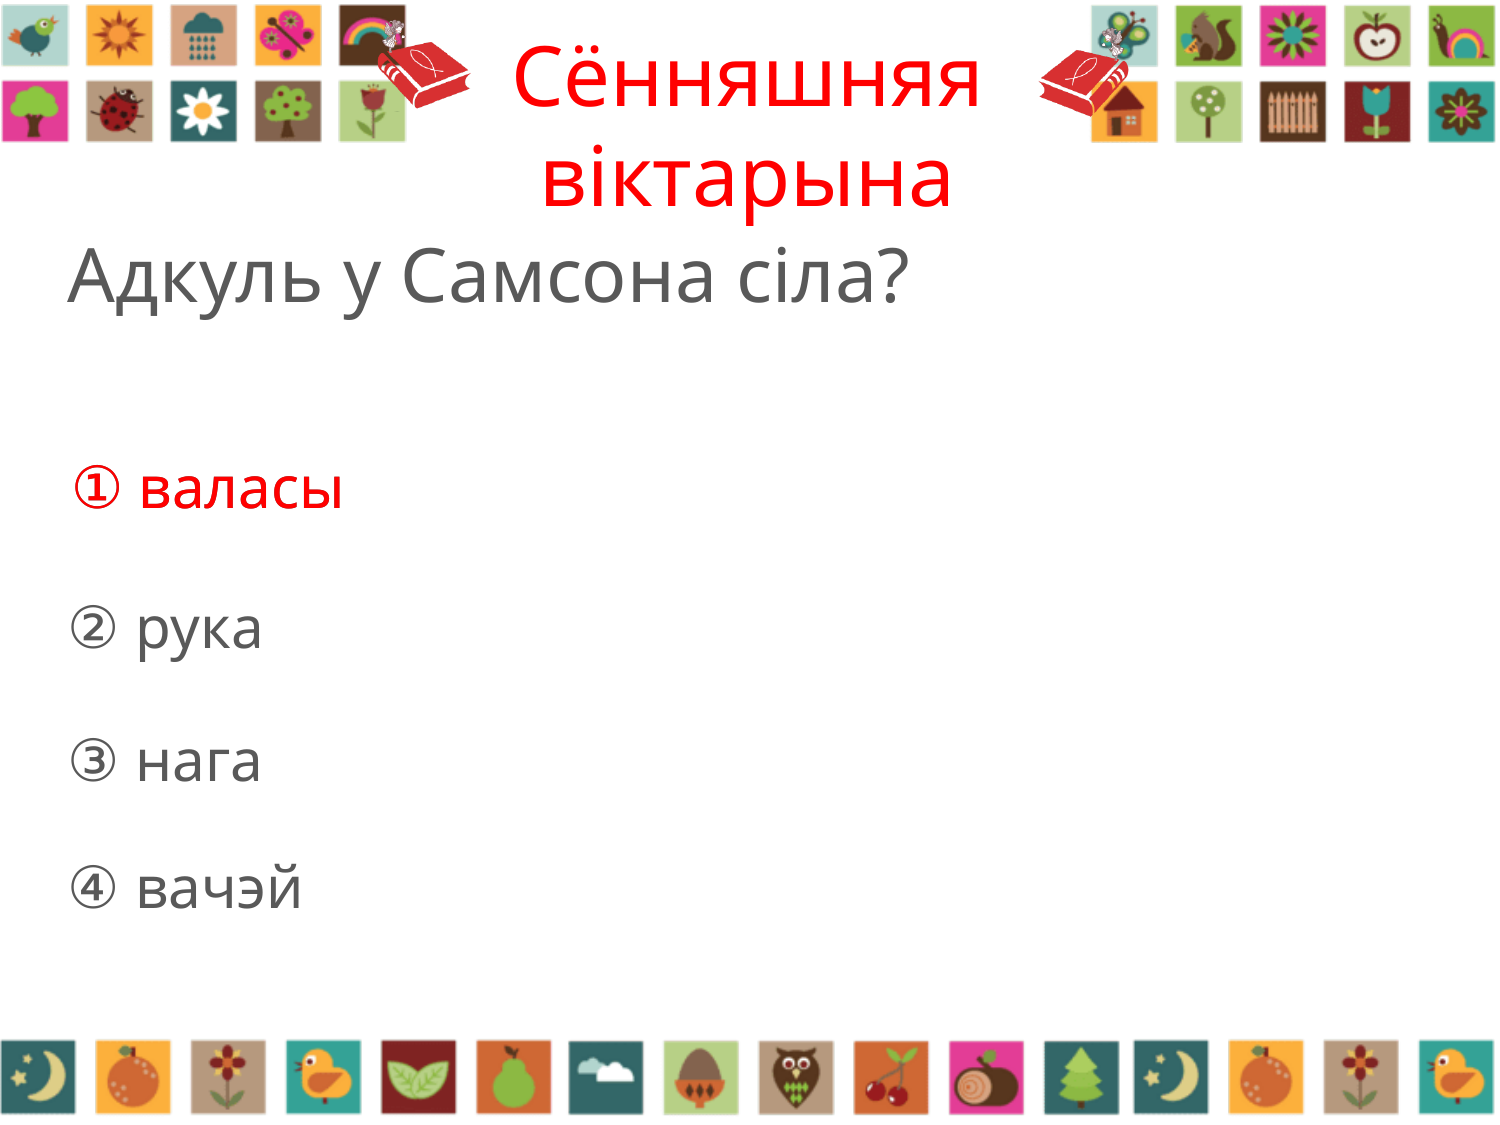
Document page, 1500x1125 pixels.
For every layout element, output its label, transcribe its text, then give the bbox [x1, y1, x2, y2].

text_box ② рука [53, 582, 1436, 668]
picture [0, 3, 503, 150]
text_box Адкуль у Самсона сіла? [53, 219, 1436, 325]
text_box ① валасы [56, 442, 1486, 528]
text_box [0, 1028, 1500, 1118]
picture [1007, 3, 1500, 150]
text_box ③ нага [53, 716, 1483, 801]
text_box Сённяшняя віктарына [414, 16, 1080, 219]
text_box ④ вачэй [53, 842, 1483, 928]
